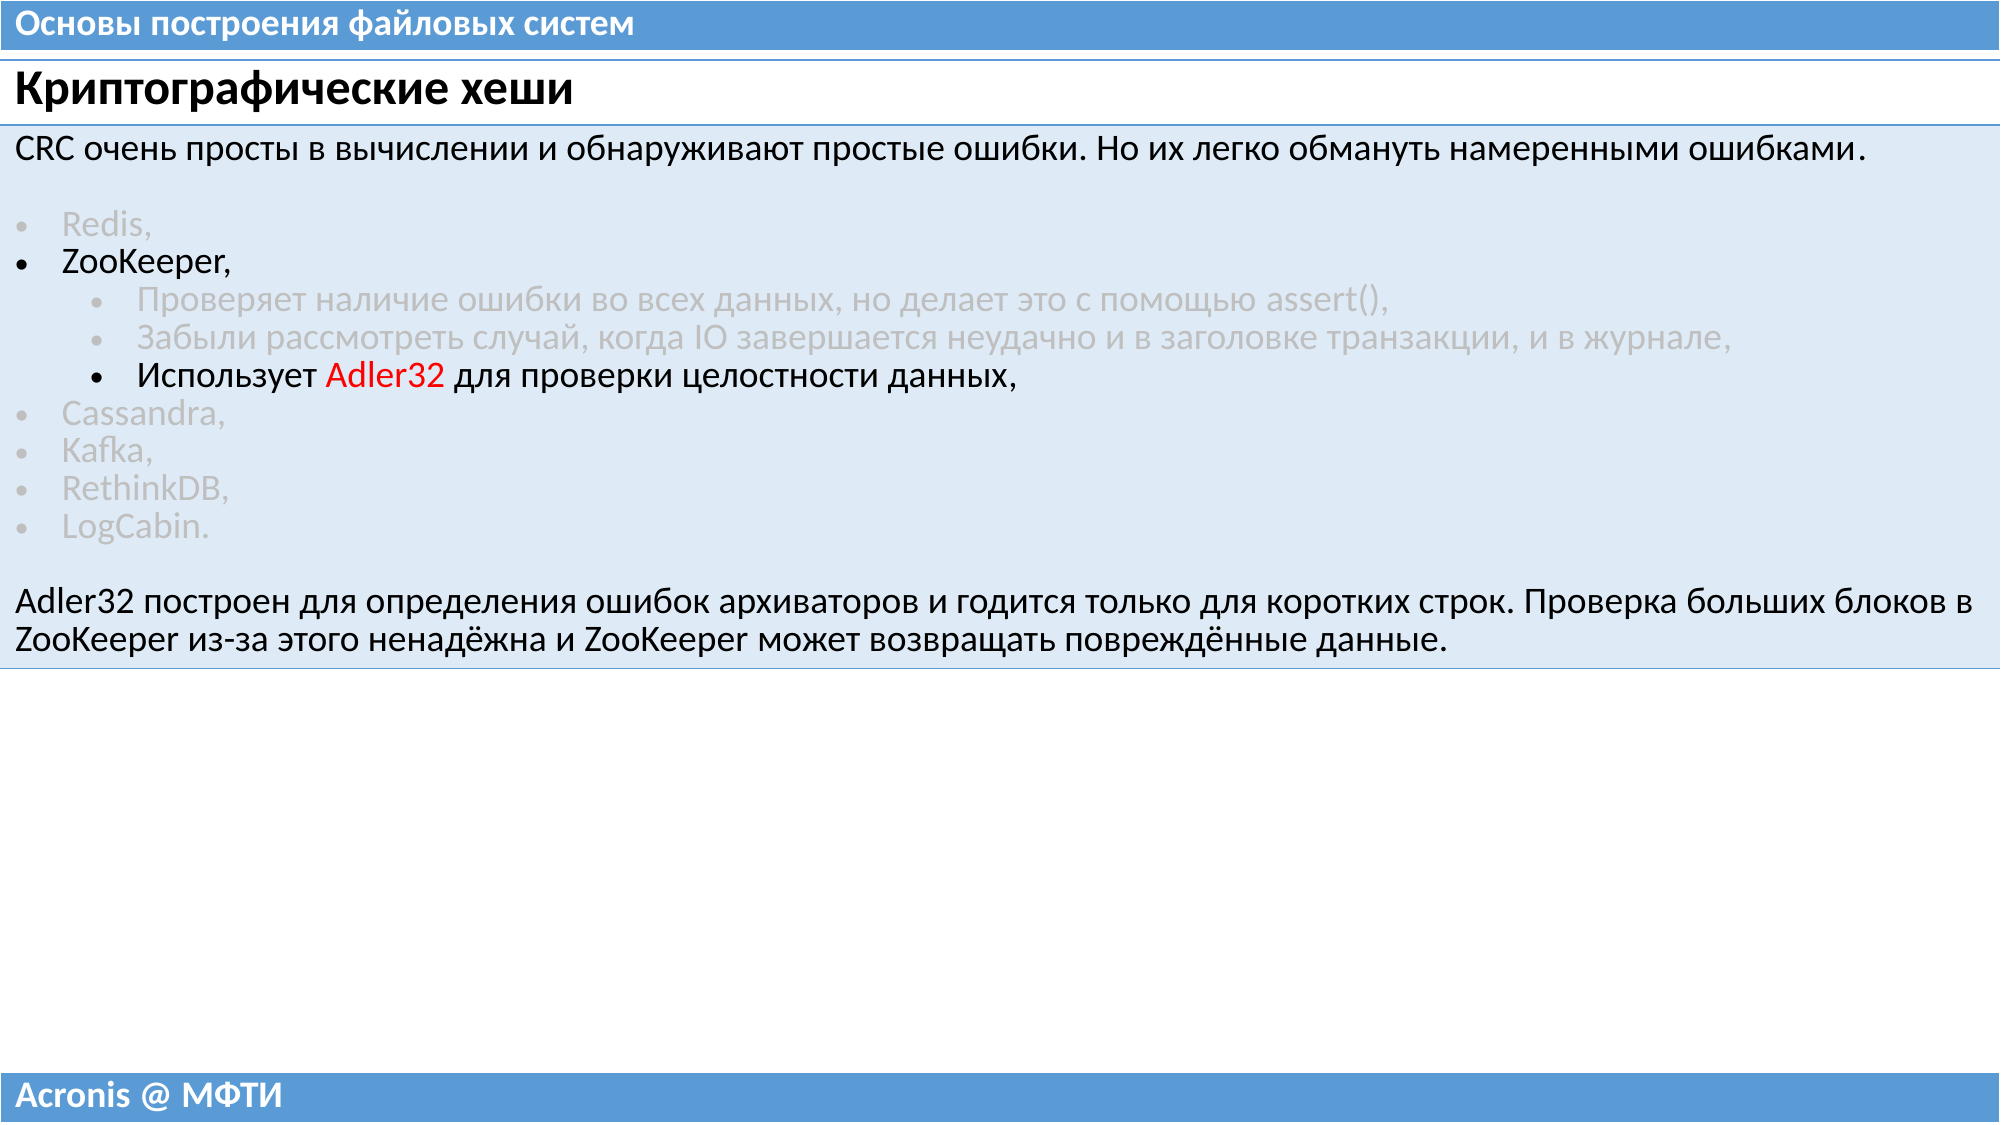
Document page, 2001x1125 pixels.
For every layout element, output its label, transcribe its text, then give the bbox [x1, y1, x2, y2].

table_header Acronis @ МФТИ [1, 1073, 1999, 1122]
table_cell CRC очень просты в вычислении и обнаруживают простые ошибки. Но их легко обмануть намеренными ошибками. Redis, ZooKeeper, Проверяет наличие ошибки во всех данных, но делает это с помощью assert(), Забыли рассмотреть случай, когда IO завершается неудачно и в заголовке транзакции, и в журнале, Использует Adler32 для проверки целостности данных, Cassandra, Kafka, RethinkDB, LogCabin. Adler32 построен для определения ошибок архиваторов и годится только для коротких строк. Проверка больших блоков в ZooKeeper из-за этого ненадёжна и ZooKeeper может возвращать повреждённые данные. [0, 126, 2000, 668]
table_header Основы построения файловых систем [1, 1, 1999, 50]
table_header Криптографические хеши [0, 61, 2000, 124]
